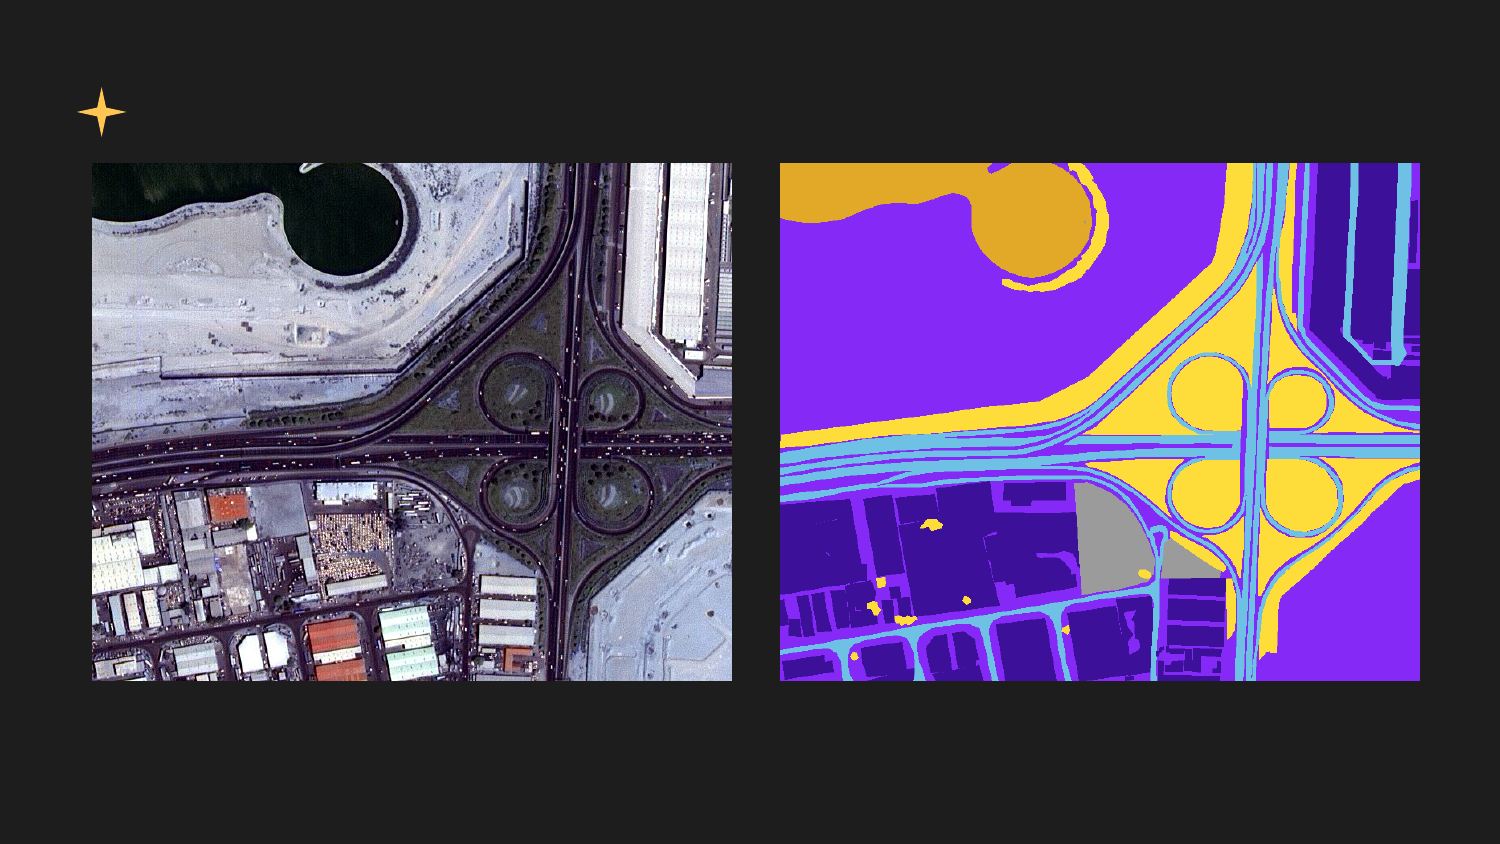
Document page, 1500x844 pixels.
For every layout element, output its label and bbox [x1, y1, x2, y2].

picture [779, 163, 1421, 681]
picture [91, 163, 733, 681]
text_box [76, 87, 127, 137]
